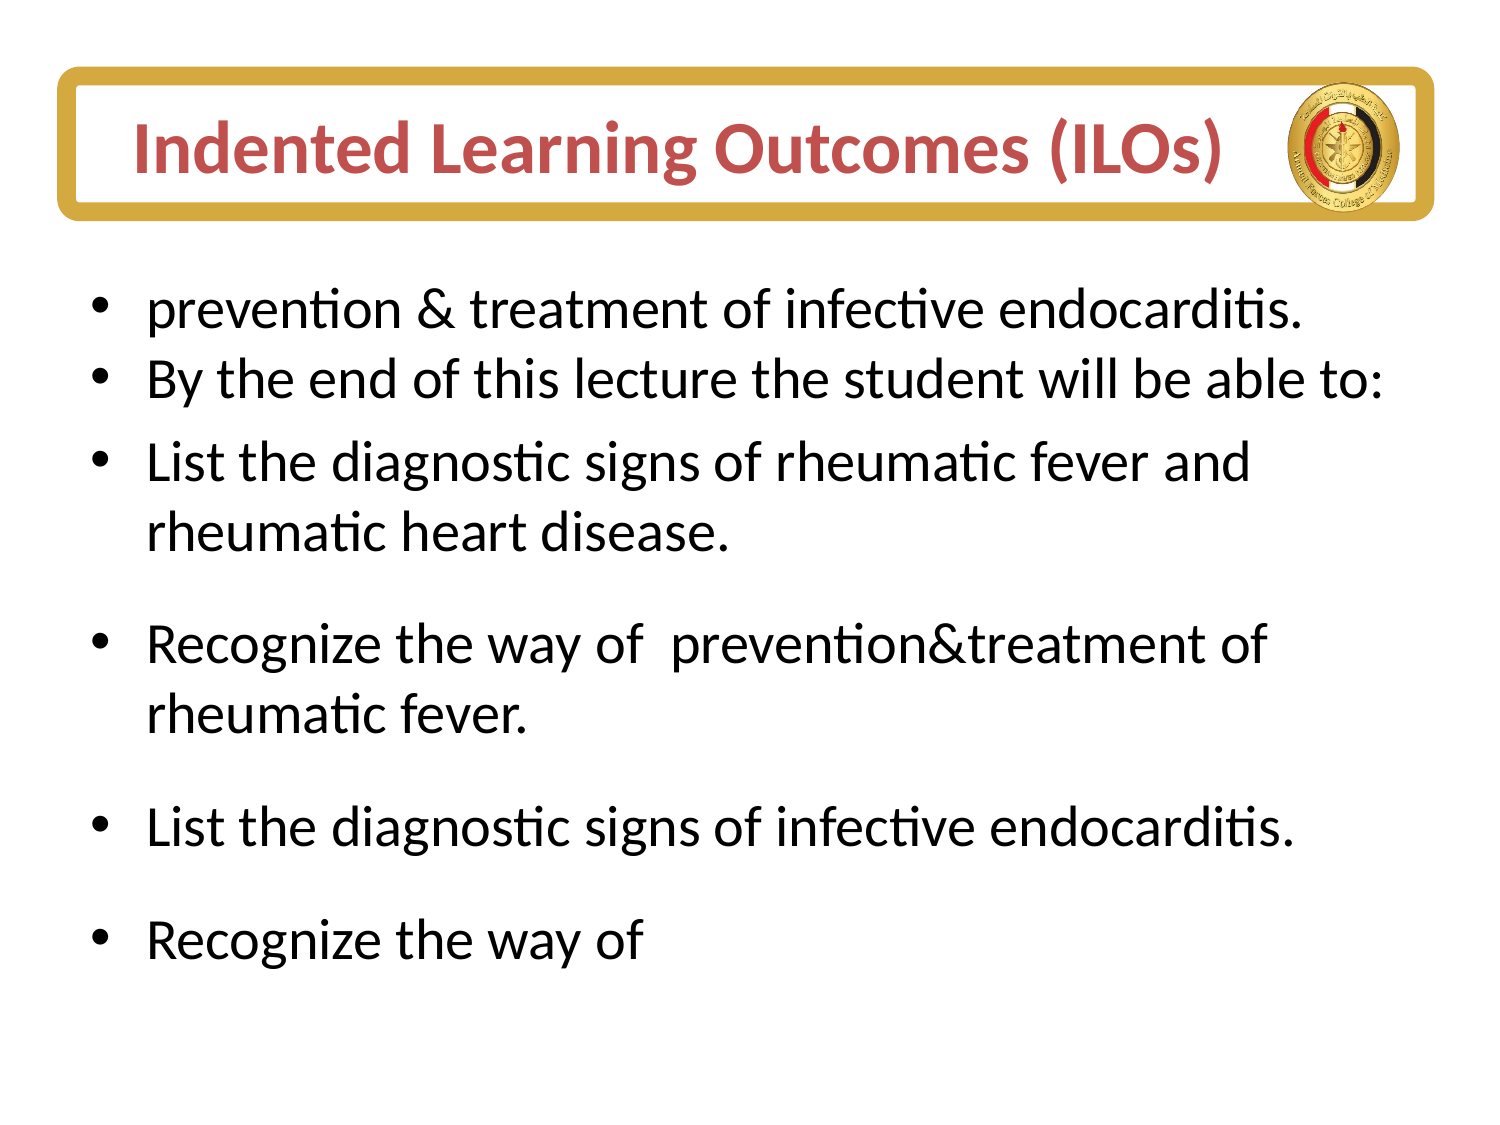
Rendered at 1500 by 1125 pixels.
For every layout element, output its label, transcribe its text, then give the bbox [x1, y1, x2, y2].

title Indented Learning Outcomes (ILOs) [66, 98, 1292, 189]
list prevention & treatment of infective endocarditis. By the end of this lecture the student will be able to: List the diagnostic signs of rheumatic fever and rheumatic heart disease. Recognize the way of prevention&treatment of rheumatic fever. List the diagnostic signs of infective endocarditis. Recognize the way of [75, 262, 1425, 1005]
picture [1292, 82, 1400, 213]
